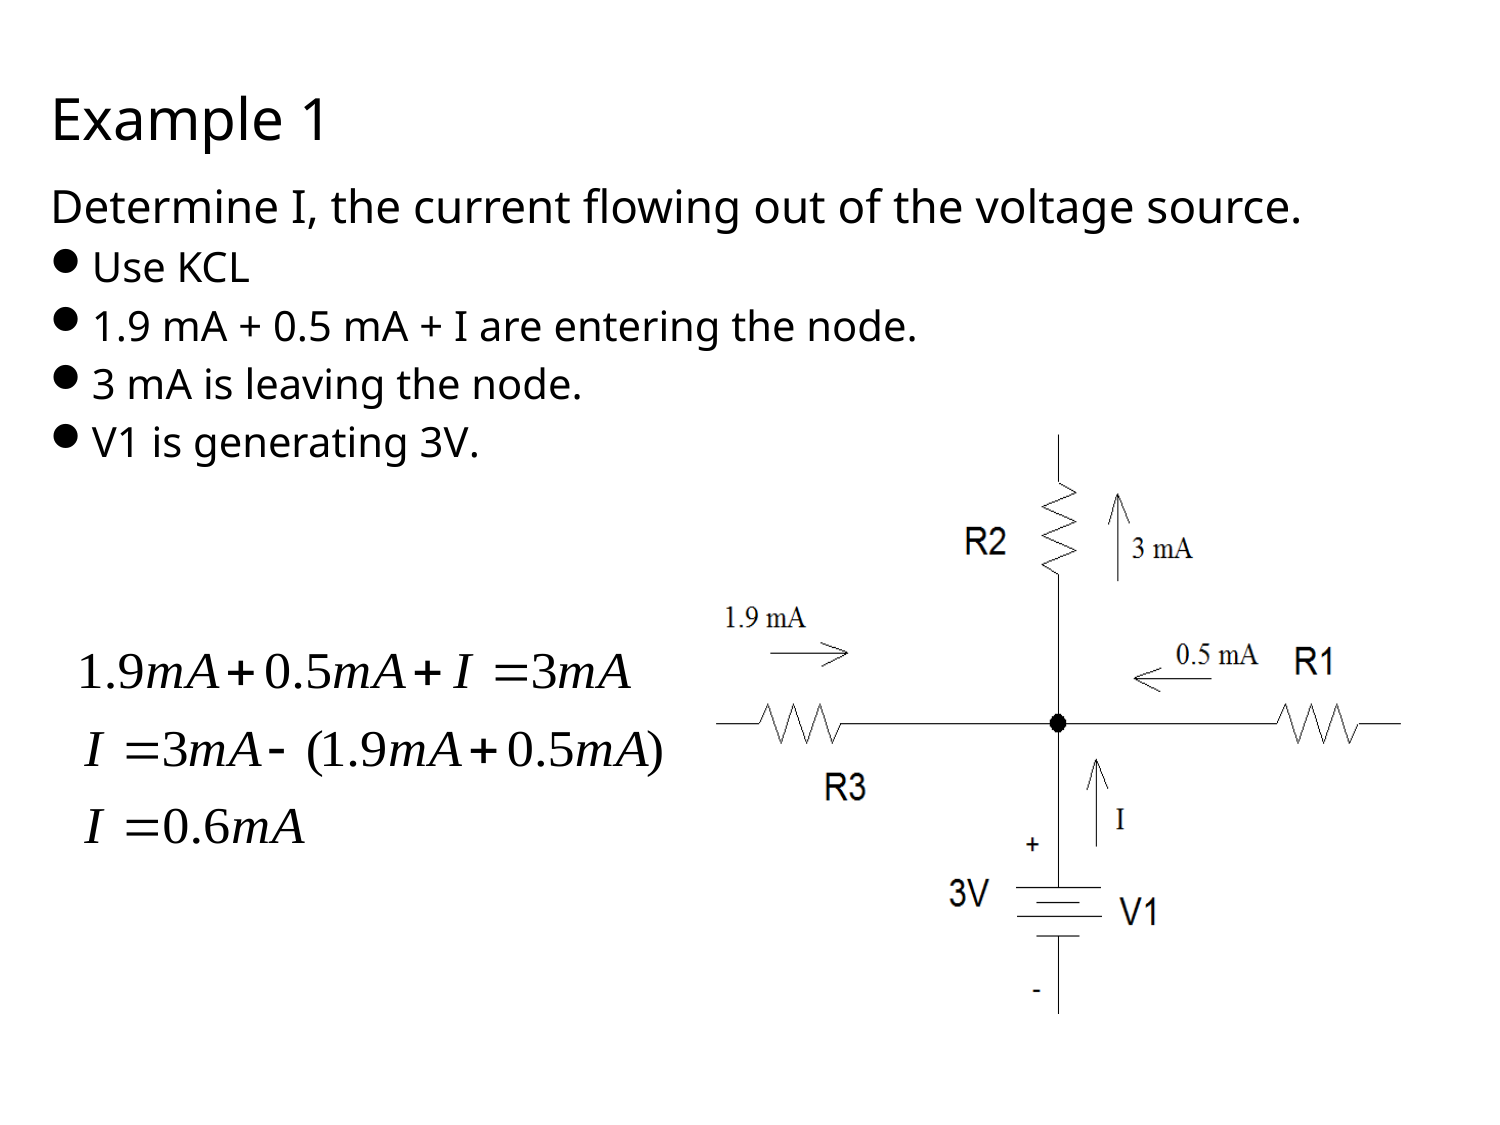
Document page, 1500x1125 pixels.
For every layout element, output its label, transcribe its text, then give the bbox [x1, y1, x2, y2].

list Determine I, the current flowing out of the voltage source. Use KCL 1.9 mA + 0.5 mA + I are entering the node. 3 mA is leaving the node. V1 is generating 3V. [35, 170, 1386, 484]
title Example 1 [35, 63, 420, 171]
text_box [74, 640, 672, 857]
picture [710, 430, 1407, 1014]
